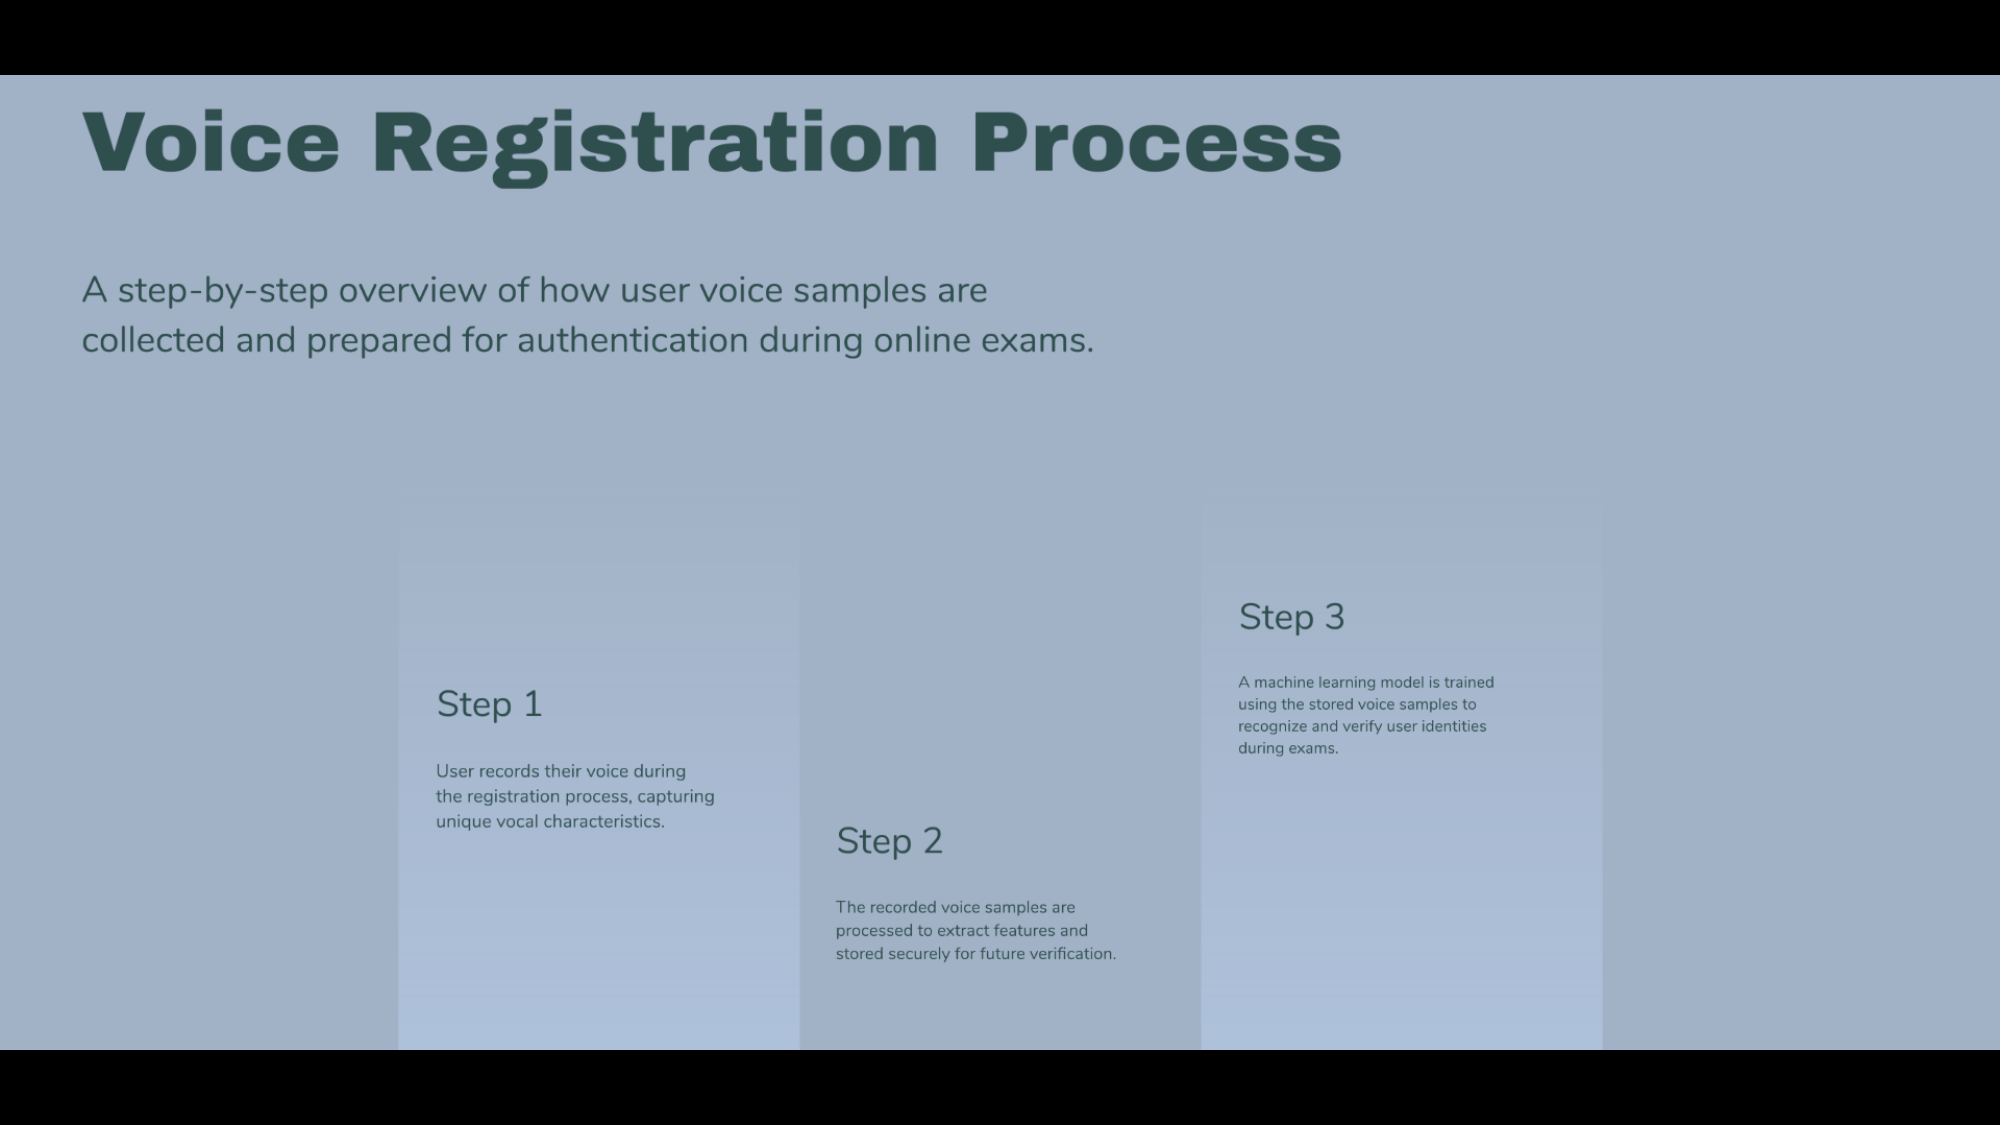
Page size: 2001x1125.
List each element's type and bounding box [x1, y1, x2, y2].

picture [0, 75, 2000, 1050]
